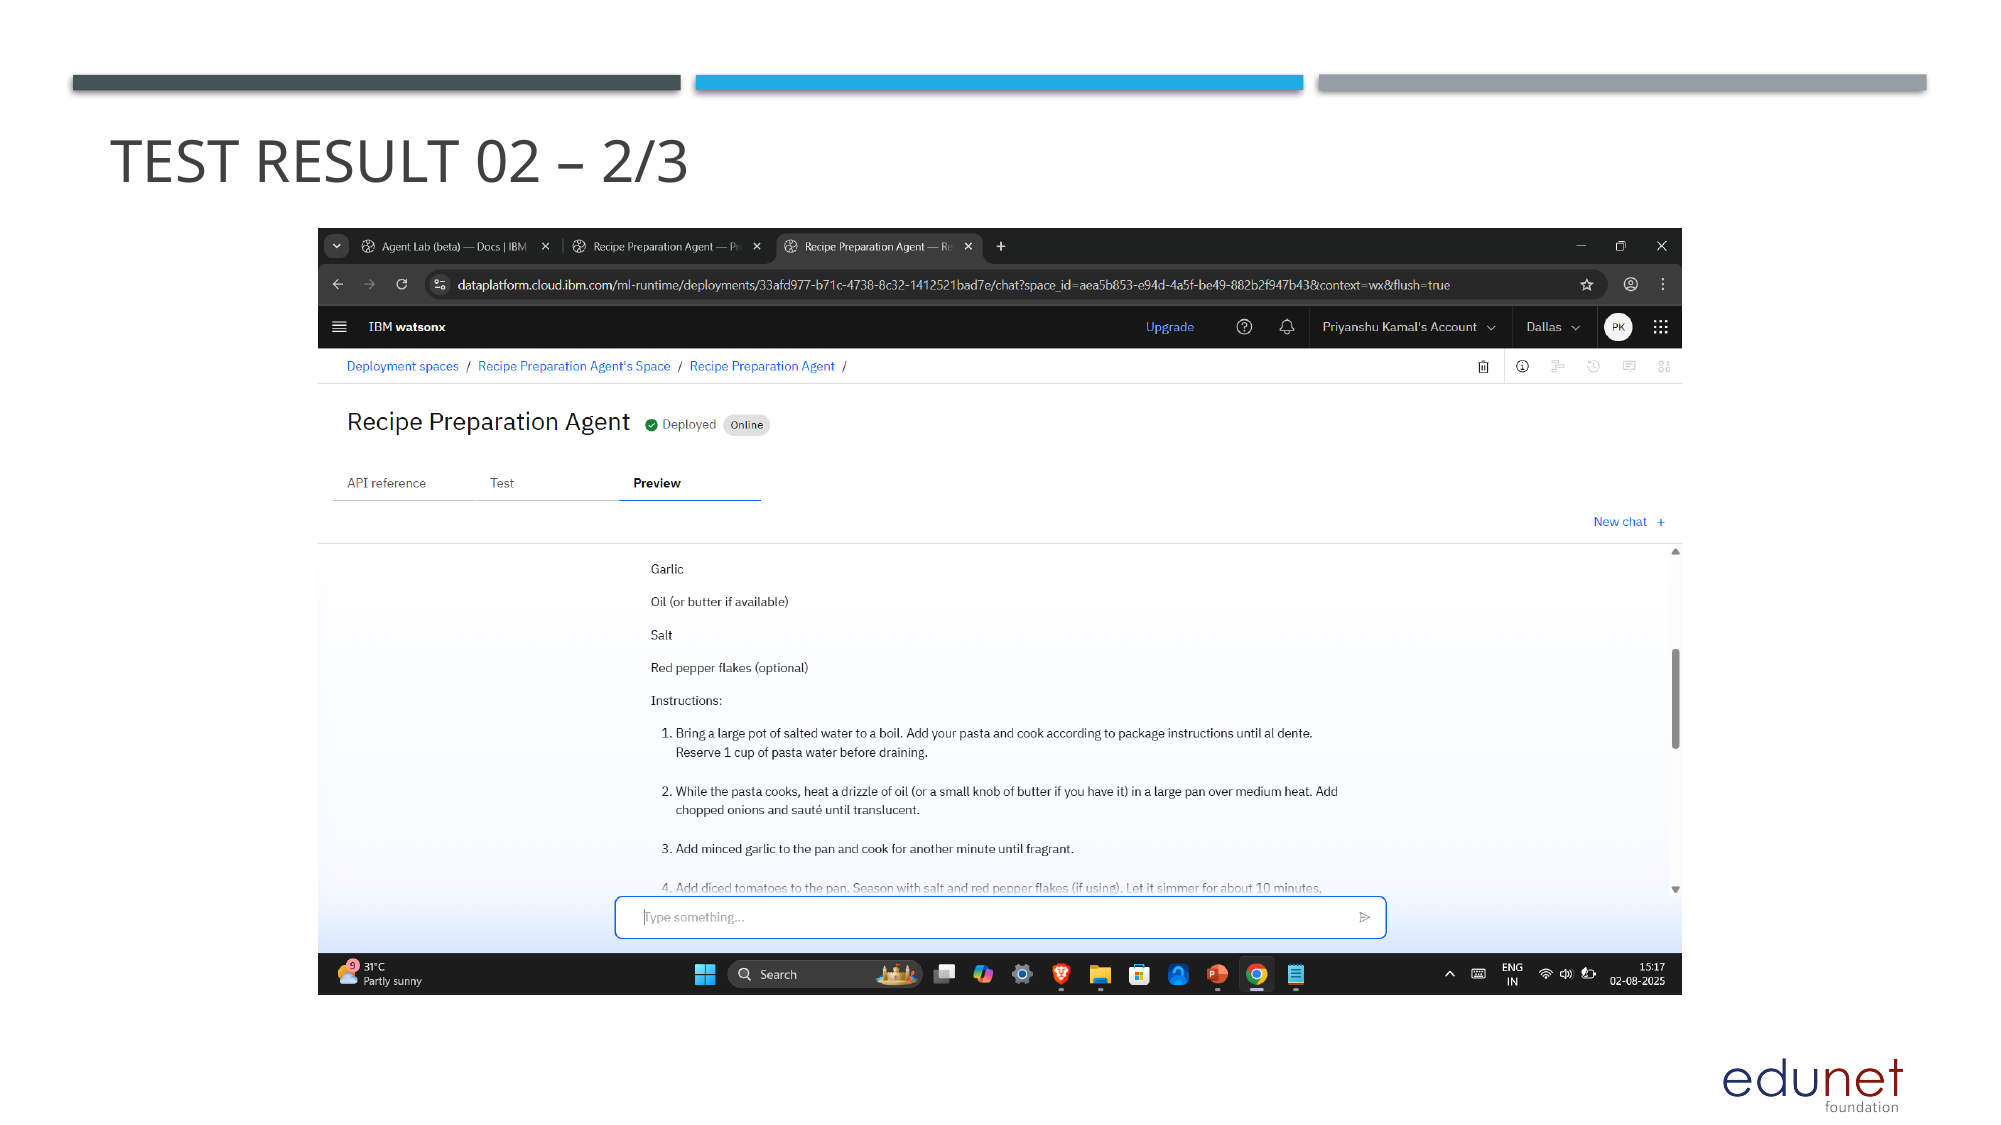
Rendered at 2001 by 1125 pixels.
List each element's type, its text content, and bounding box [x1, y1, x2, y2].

picture [1719, 1056, 1905, 1116]
title Test Result 02 – 2/3 [95, 115, 1905, 203]
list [317, 227, 1682, 996]
